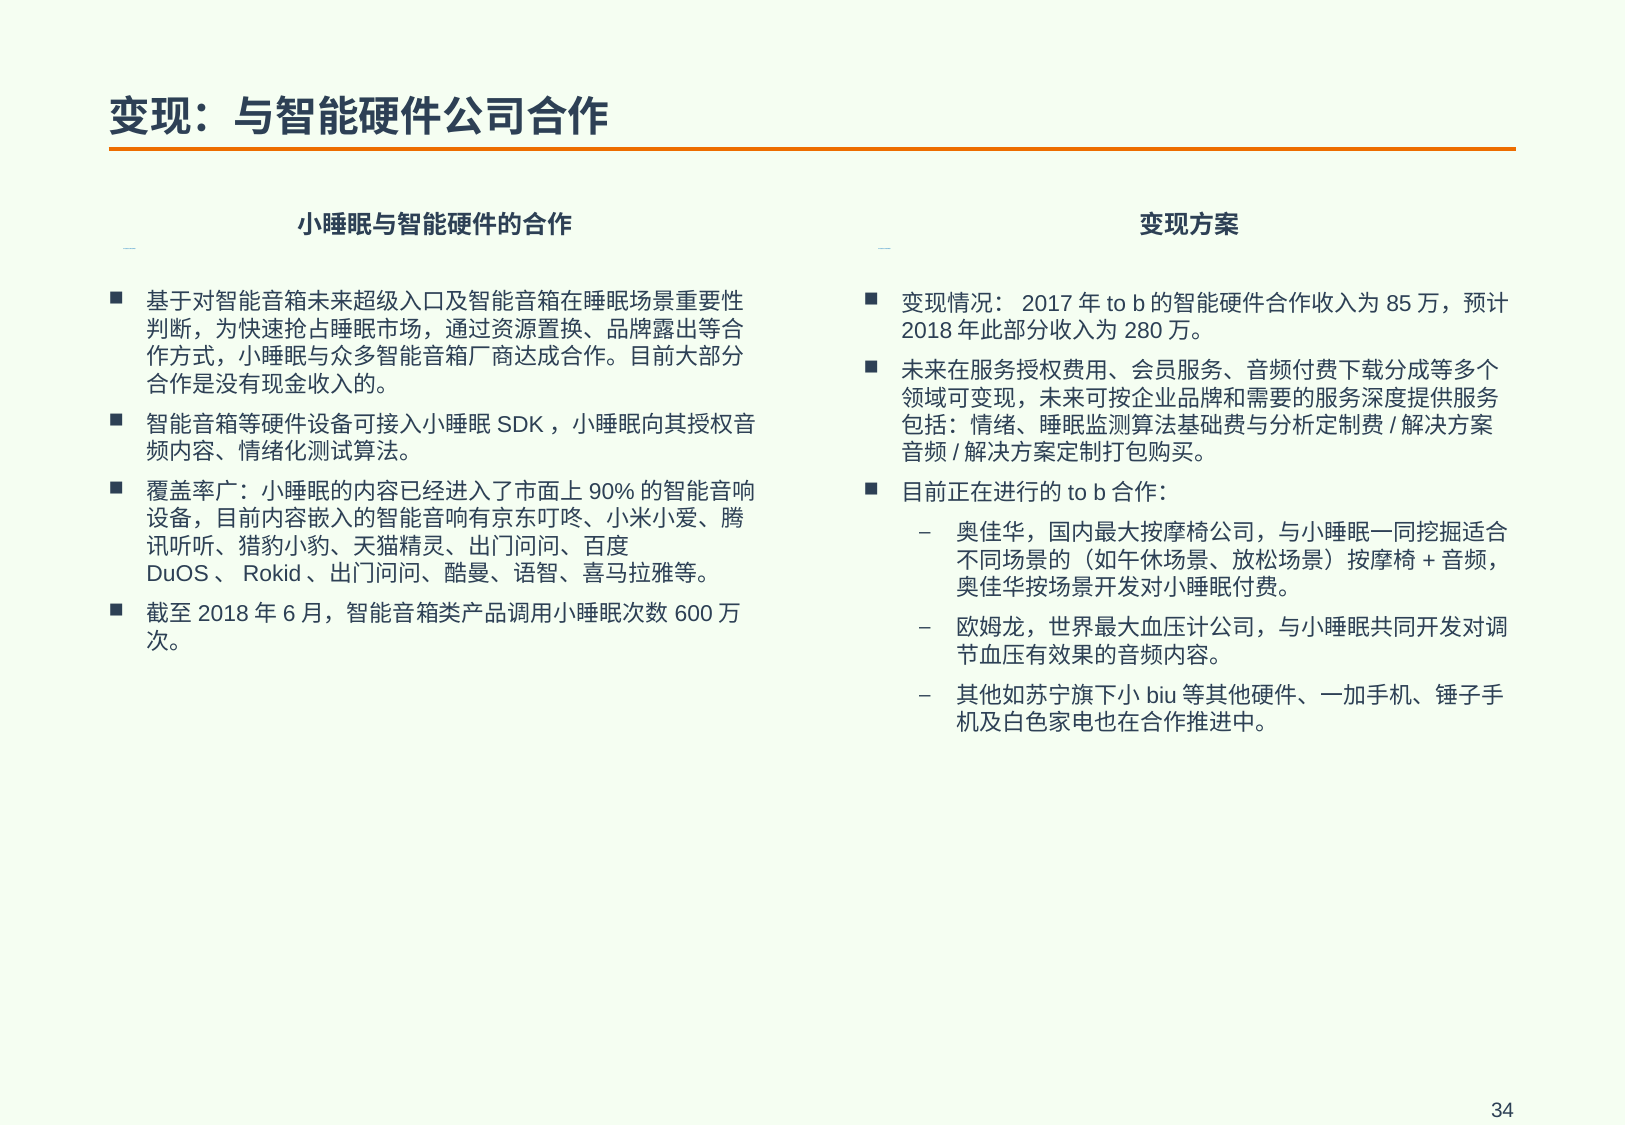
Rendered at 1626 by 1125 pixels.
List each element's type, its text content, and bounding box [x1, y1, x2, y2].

title 变现：与智能硬件公司合作 [108, 45, 1517, 147]
list 小睡眠与智能硬件的合作 [108, 201, 762, 254]
list 基于对智能音箱未来超级入口及智能音箱在睡眠场景重要性判断，为快速抢占睡眠市场，通过资源置换、品牌露出等合作方式，小睡眠与众多智能音箱厂商达成合作。目前大部分合作是没有现金收入的。 智能音箱等硬件设备可接入小睡眠SDK，小睡眠向其授权音频内容、情绪化测试算法。 覆盖率广：小睡眠的内容已经进入了市面上90%的智能音响设备，目前内容嵌入的智能音响有京东叮咚、小米小爱、腾讯听听、猎豹小豹、天猫精灵、出门问问、百度 DuOS、Rokid、出门问问、酷曼、语智、喜马拉雅等。 截至2018年6月，智能音箱类产品调用小睡眠次数600万次。 [108, 279, 762, 1000]
list 变现情况：2017年to b的智能硬件合作收入为85万，预计2018年此部分收入为280万。 未来在服务授权费用、会员服务、音频付费下载分成等多个领域可变现，未来可按企业品牌和需要的服务深度提供服务包括：情绪、睡眠监测算法基础费与分析定制费/解决方案音频/解决方案定制打包购买。 目前正在进行的to b合作： 奥佳华，国内最大按摩椅公司，与小睡眠一同挖掘适合不同场景的（如午休场景、放松场景）按摩椅+音频，奥佳华按场景开发对小睡眠付费。 欧姆龙，世界最大血压计公司，与小睡眠共同开发对调节血压有效果的音频内容。 其他如苏宁旗下小biu等其他硬件、一加手机、锤子手机及白色家电也在合作推进中。 [863, 280, 1517, 1000]
list 变现方案 [863, 201, 1517, 254]
